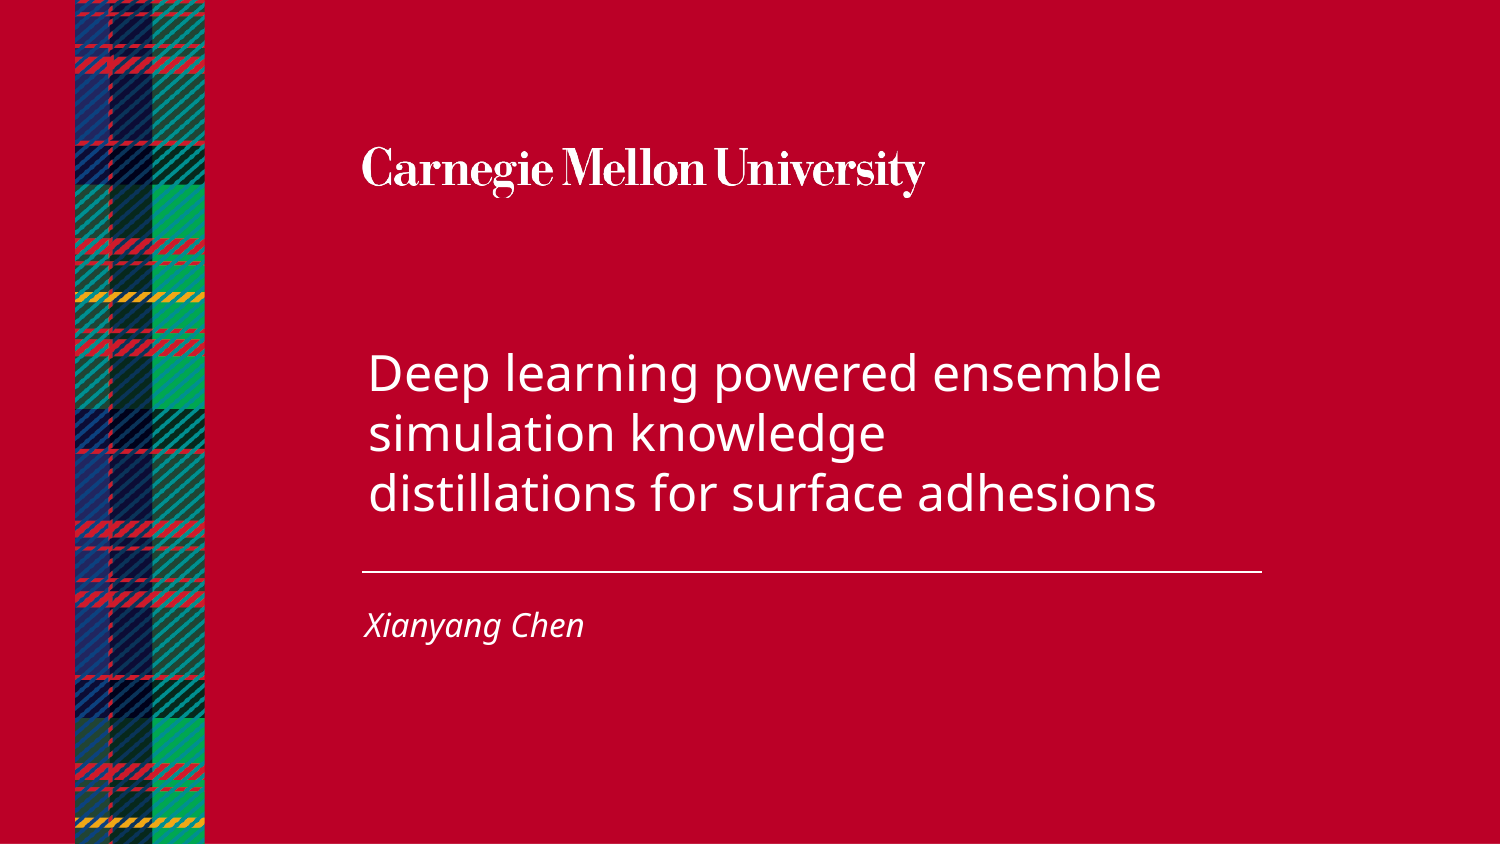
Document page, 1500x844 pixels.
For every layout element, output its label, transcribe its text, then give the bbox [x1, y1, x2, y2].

text_box Xianyang Chen [350, 596, 1213, 710]
text_box Deep learning powered ensemble simulation knowledge distillations for surface adhesions [353, 334, 1179, 547]
picture [75, 0, 205, 844]
